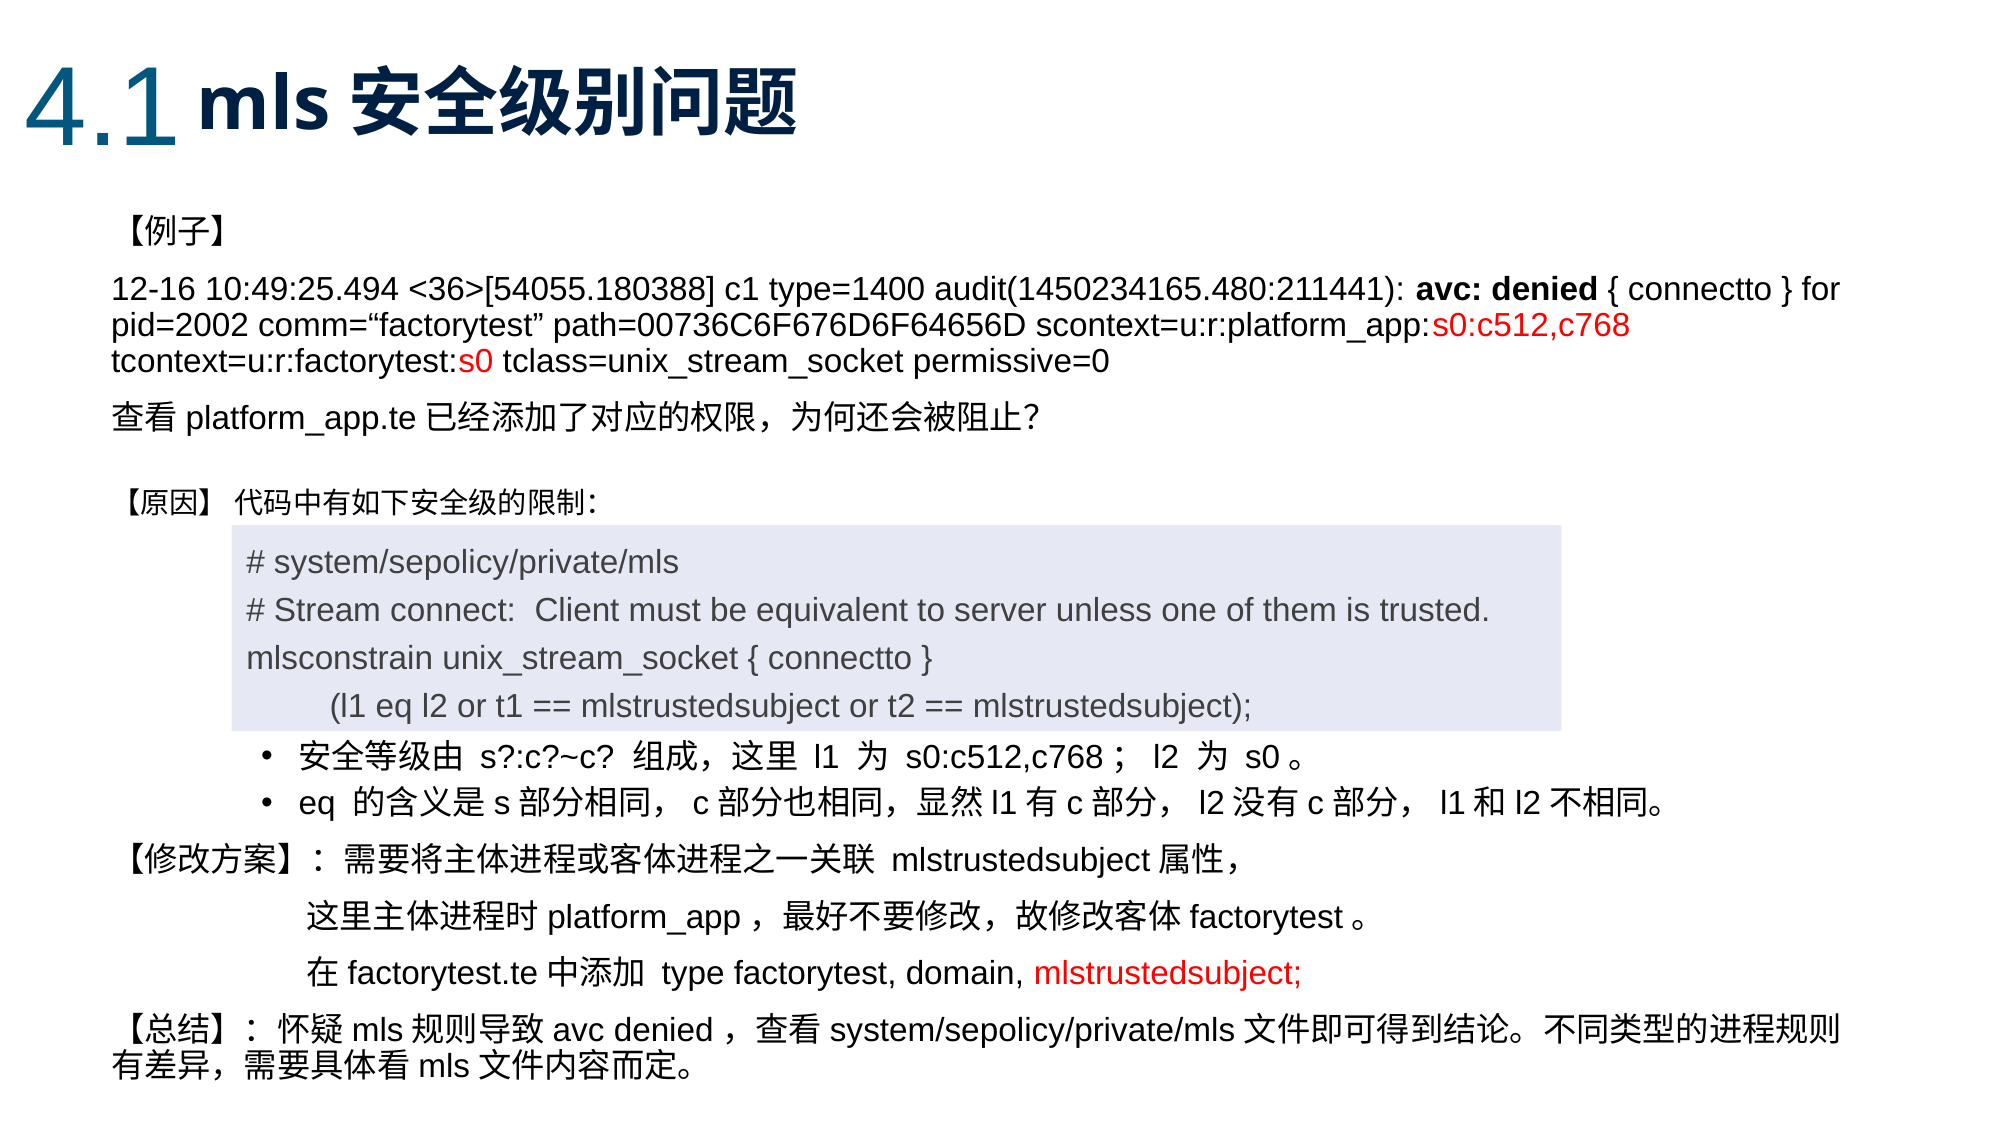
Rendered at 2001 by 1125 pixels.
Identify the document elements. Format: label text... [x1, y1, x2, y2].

text_box mls安全级别问题 [181, 29, 1528, 153]
text_box 【例子】 12-16 10:49:25.494 <36>[54055.180388] c1 type=1400 audit(1450234165.480:211441): avc: denied { connectto } for pid=2002 comm=“factorytest” path=00736C6F676D6F64656D scontext=u:r:platform_app:s0:c512,c768 tcontext=u:r:factorytest:s0 tclass=unix_stream_socket permissive=0 查看platform_app.te已经添加了对应的权限，为何还会被阻止？ 【原因】 代码中有如下安全级的限制： 安全等级由 s?:c?~c? 组成，这里 l1 为 s0:c512,c768；l2 为 s0。 eq 的含义是s部分相同，c部分也相同，显然l1有c部分，l2没有c部分，l1和l2不相同。 【修改方案】：需要将主体进程或客体进程之一关联 mlstrustedsubject属性， 这里主体进程时platform_app，最好不要修改，故修改客体factorytest。 在factorytest.te中添加 type factorytest, domain, mlstrustedsubject; 【总结】：怀疑mls规则导致avc denied，查看system/sepolicy/private/mls文件即可得到结论。不同类型的进程规则有差异，需要具体看mls文件内容而定。 [96, 207, 1875, 1111]
text_box 4.1 [9, 25, 197, 176]
text_box # system/sepolicy/private/mls # Stream connect: Client must be equivalent to server unless one of them is trusted. mlsconstrain unix_stream_socket { connectto } (l1 eq l2 or t1 == mlstrustedsubject or t2 == mlstrustedsubject); [231, 525, 1562, 732]
